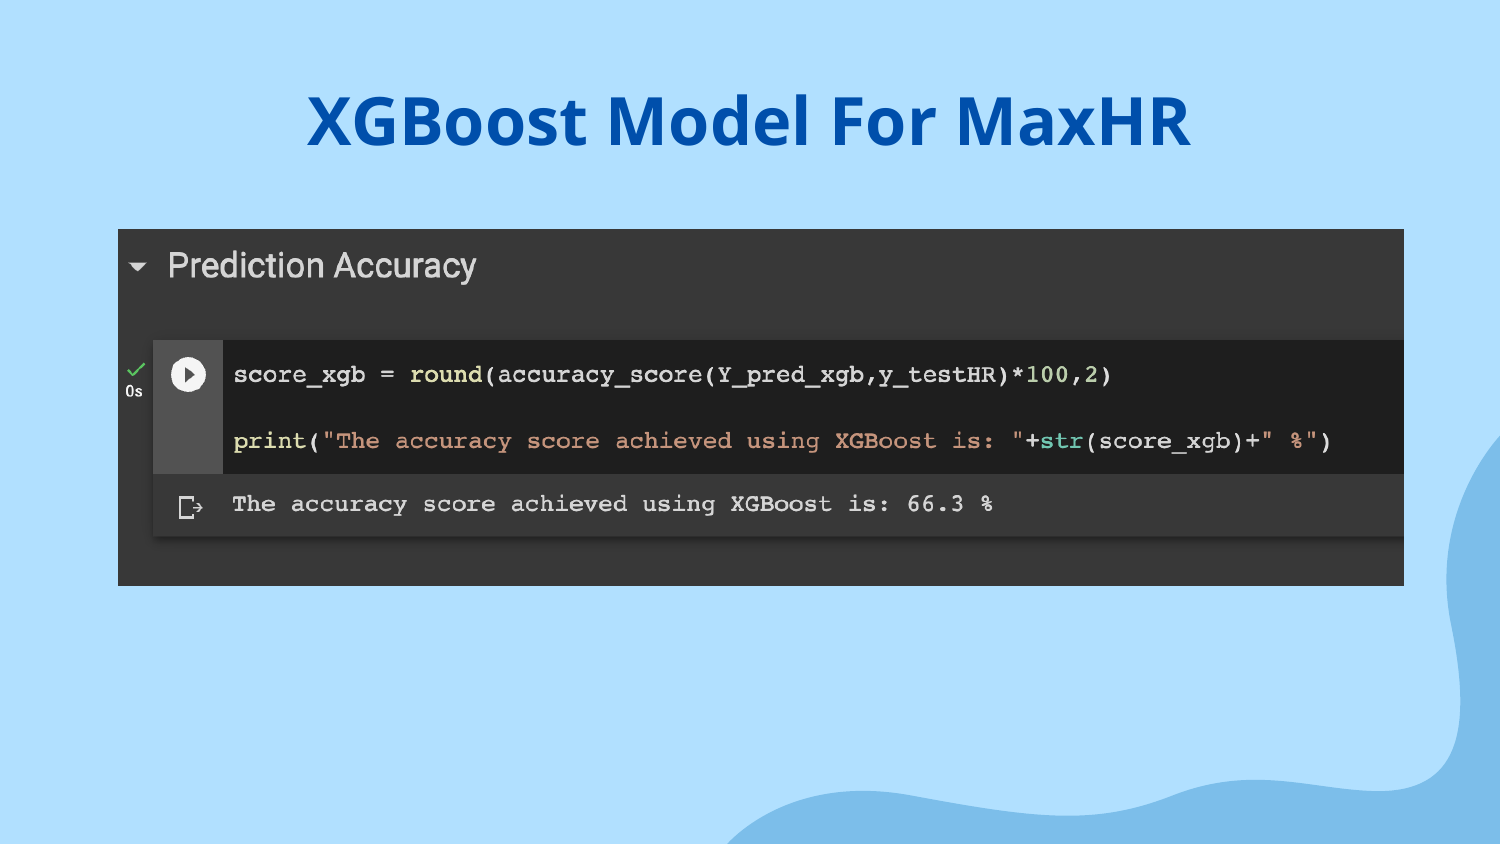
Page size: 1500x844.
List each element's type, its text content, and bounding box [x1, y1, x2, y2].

picture [117, 229, 1405, 586]
title XGBoost Model For MaxHR [118, 63, 1382, 161]
